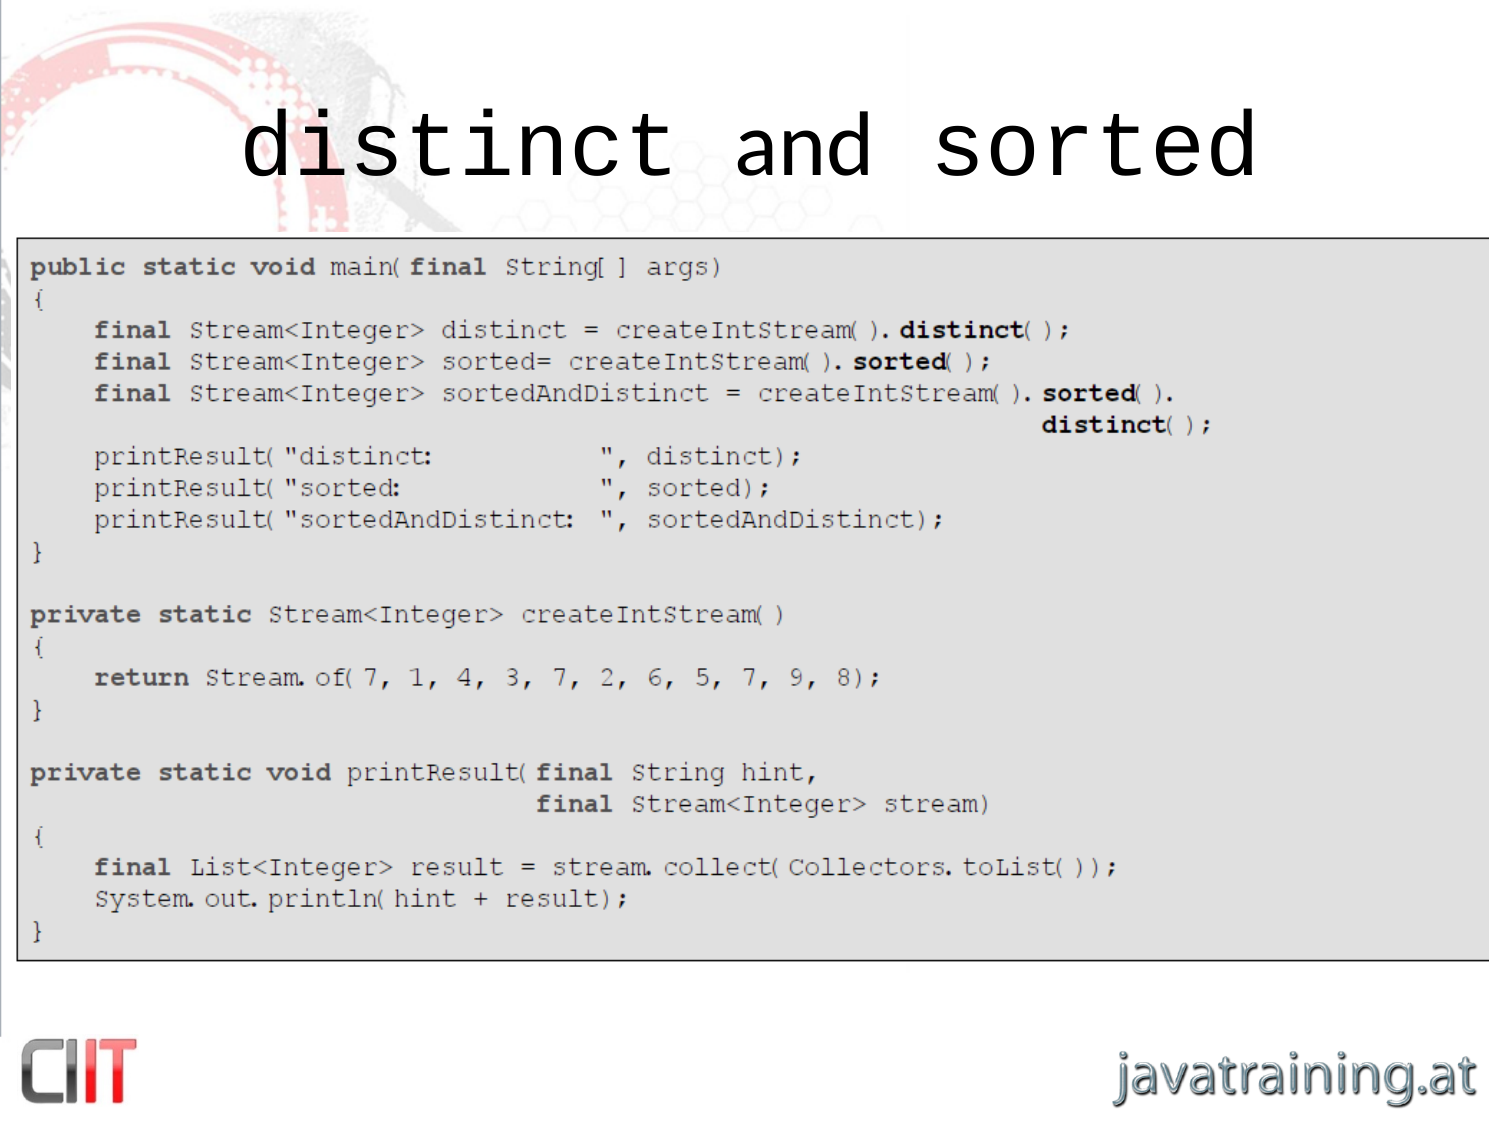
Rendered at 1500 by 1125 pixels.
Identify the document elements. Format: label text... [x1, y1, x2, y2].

picture [0, 0, 1500, 1125]
title distinct and sorted [75, 45, 1425, 230]
